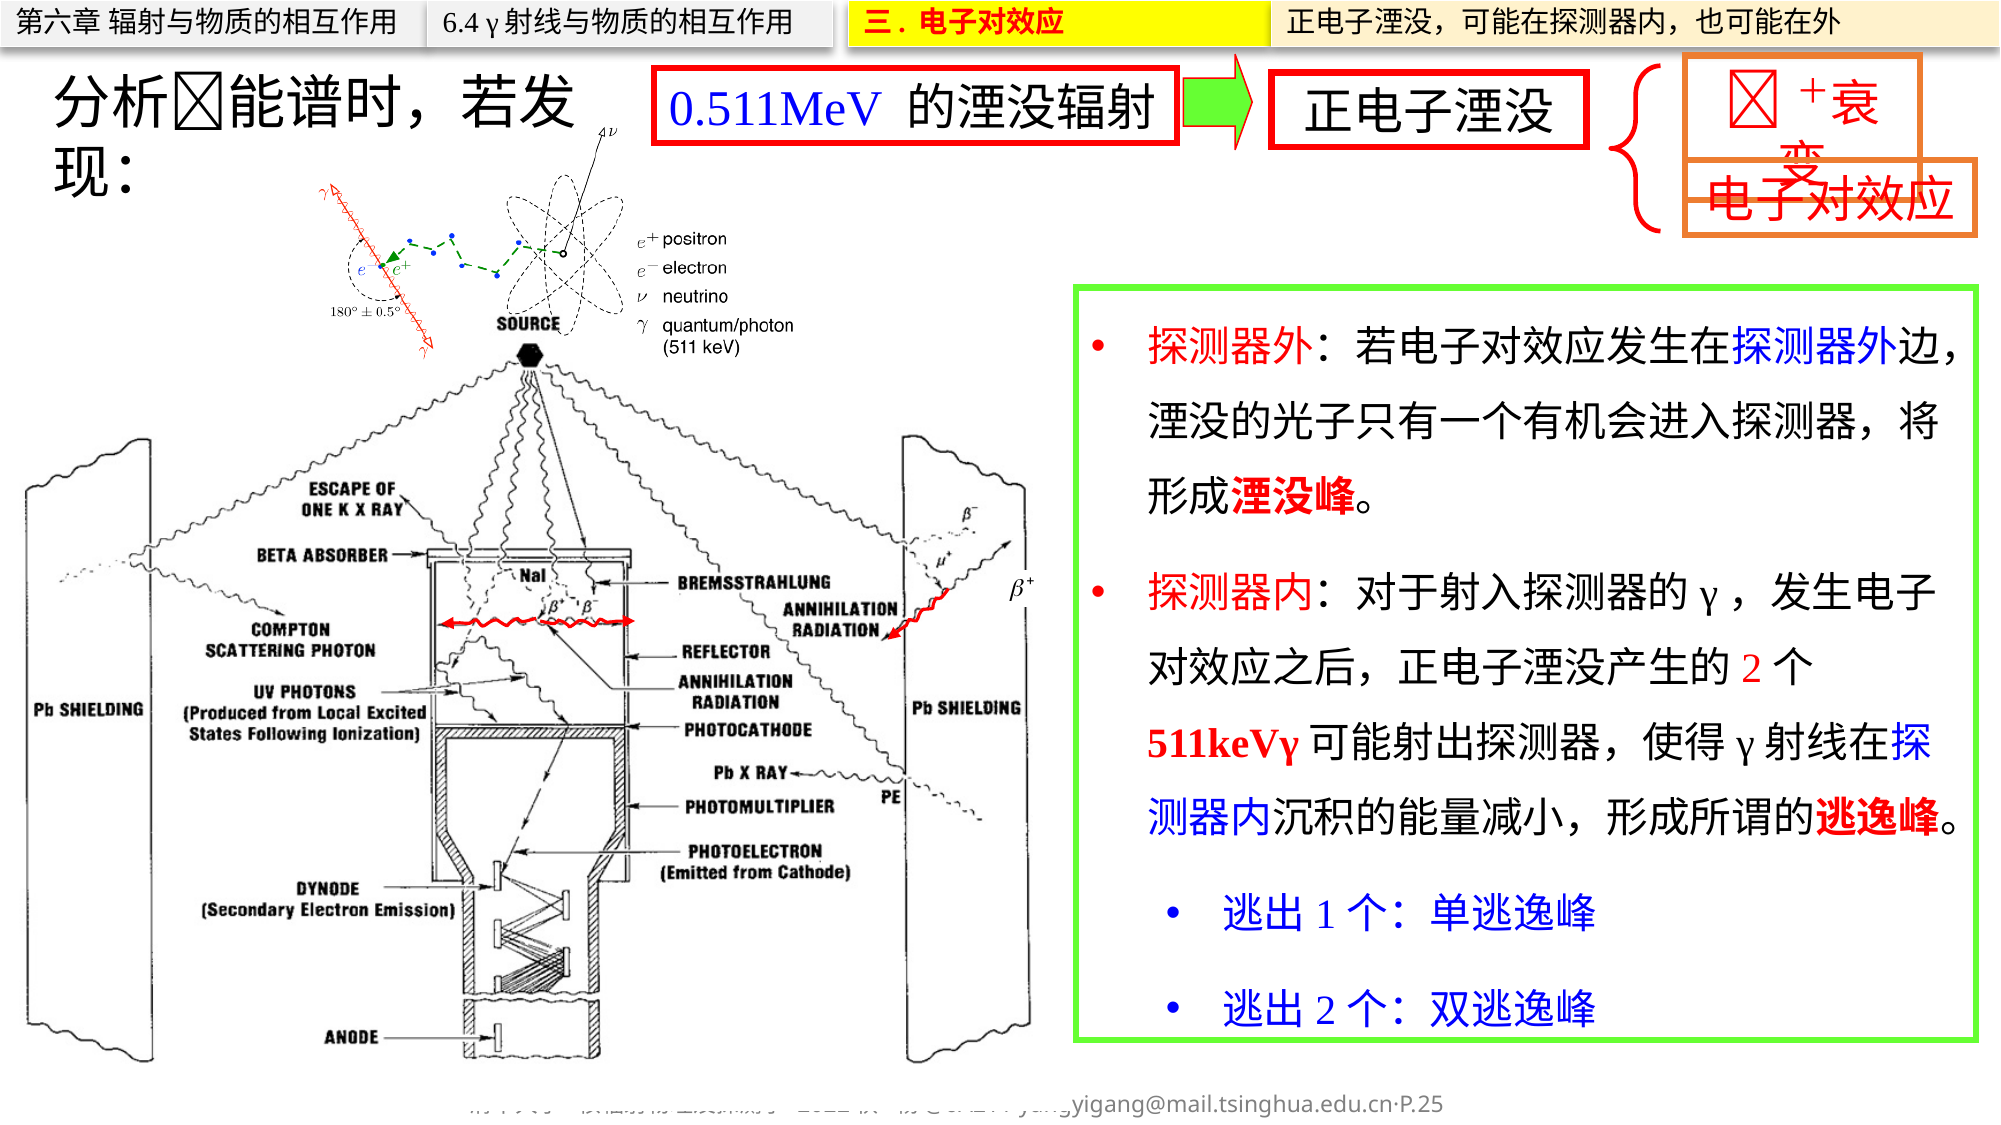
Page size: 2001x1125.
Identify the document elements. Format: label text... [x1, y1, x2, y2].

list 6.4 γ射线与物质的相互作用 [427, 0, 833, 47]
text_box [38, 54, 1975, 236]
list 正电子湮没，可能在探测器内，也可能在外 [1271, 0, 2000, 47]
list 第六章 辐射与物质的相互作用 [0, 0, 427, 47]
list 三. 电子对效应 [848, 0, 1271, 47]
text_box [1, 119, 1072, 1111]
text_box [452, 590, 625, 652]
text_box 探测器外：若电子对效应发生在探测器外边，湮没的光子只有一个有机会进入探测器，将形成湮没峰。 探测器内：对于射入探测器的γ，发生电子对效应之后，正电子湮没产生的2个511keVγ可能射出探测器，使得γ射线在探测器内沉积的能量减小，形成所谓的逃逸峰。 逃出1个：单逃逸峰 逃出2个：双逃逸峰 [1075, 287, 1977, 1040]
